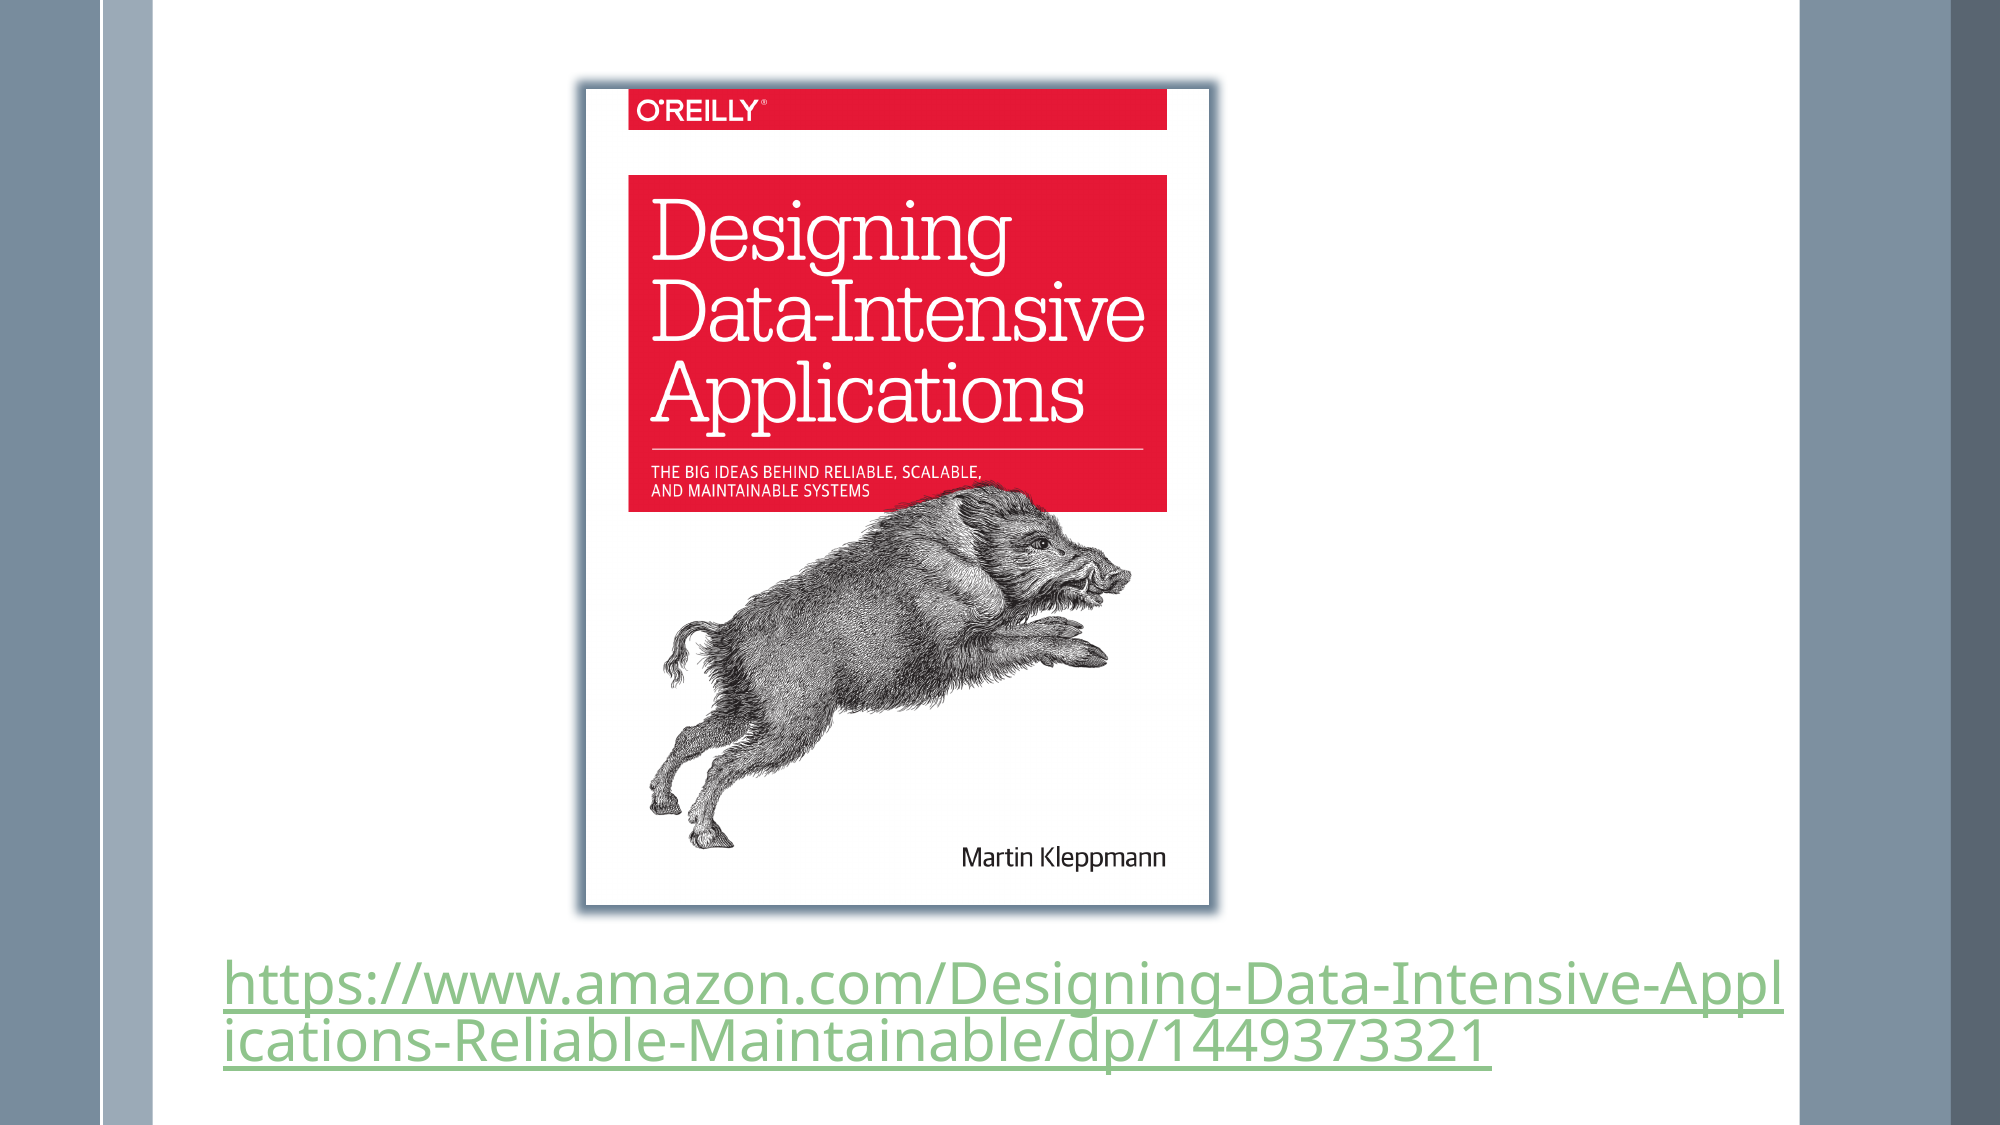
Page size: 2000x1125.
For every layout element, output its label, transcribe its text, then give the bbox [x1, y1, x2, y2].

text_box https://www.amazon.com/Designing-Data-Intensive-Applications-Reliable-Maintainable/dp/1449373321 [208, 940, 1813, 1112]
picture [586, 89, 1209, 905]
